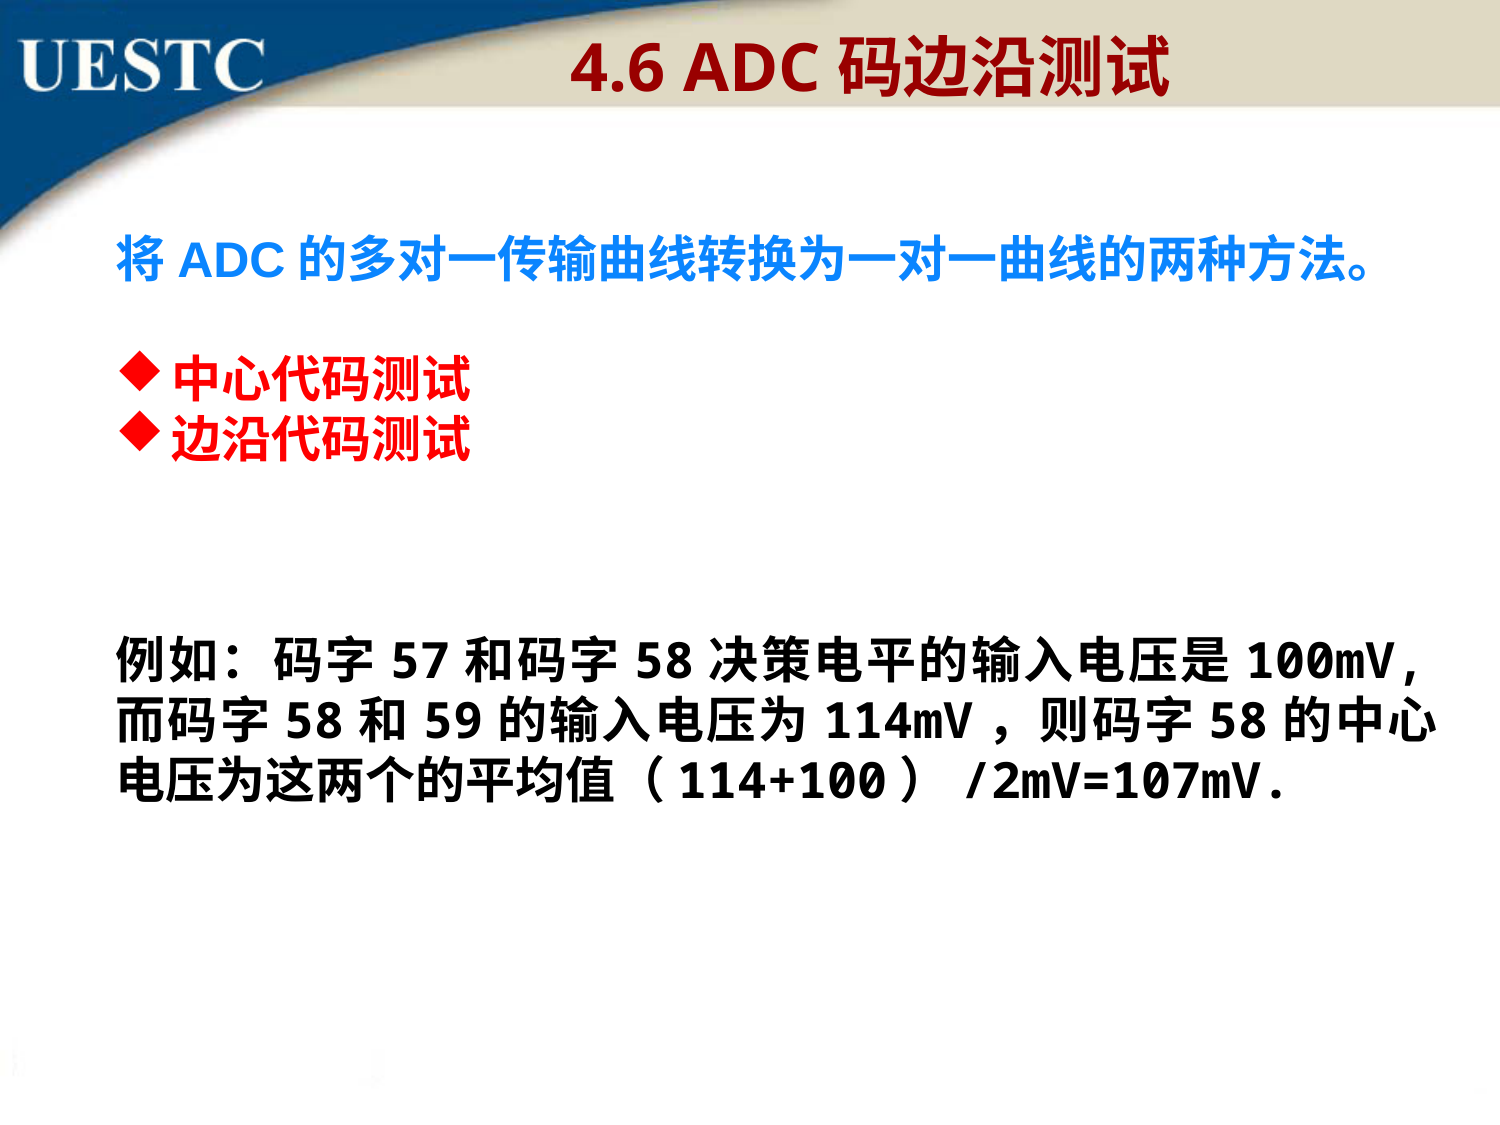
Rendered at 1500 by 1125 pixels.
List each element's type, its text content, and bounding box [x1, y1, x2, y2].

text_box 将ADC的多对一传输曲线转换为一对一曲线的两种方法。 中心代码测试 边沿代码测试 [100, 219, 1448, 475]
text_box 例如：码字57和码字58决策电平的输入电压是100mV,而码字58和59的输入电压为114mV，则码字58的中心电压为这两个的平均值（114+100）/2mV=107mV. [100, 621, 1453, 817]
picture [0, 0, 1500, 1125]
text_box 4.6 ADC码边沿测试 [243, 0, 1500, 141]
